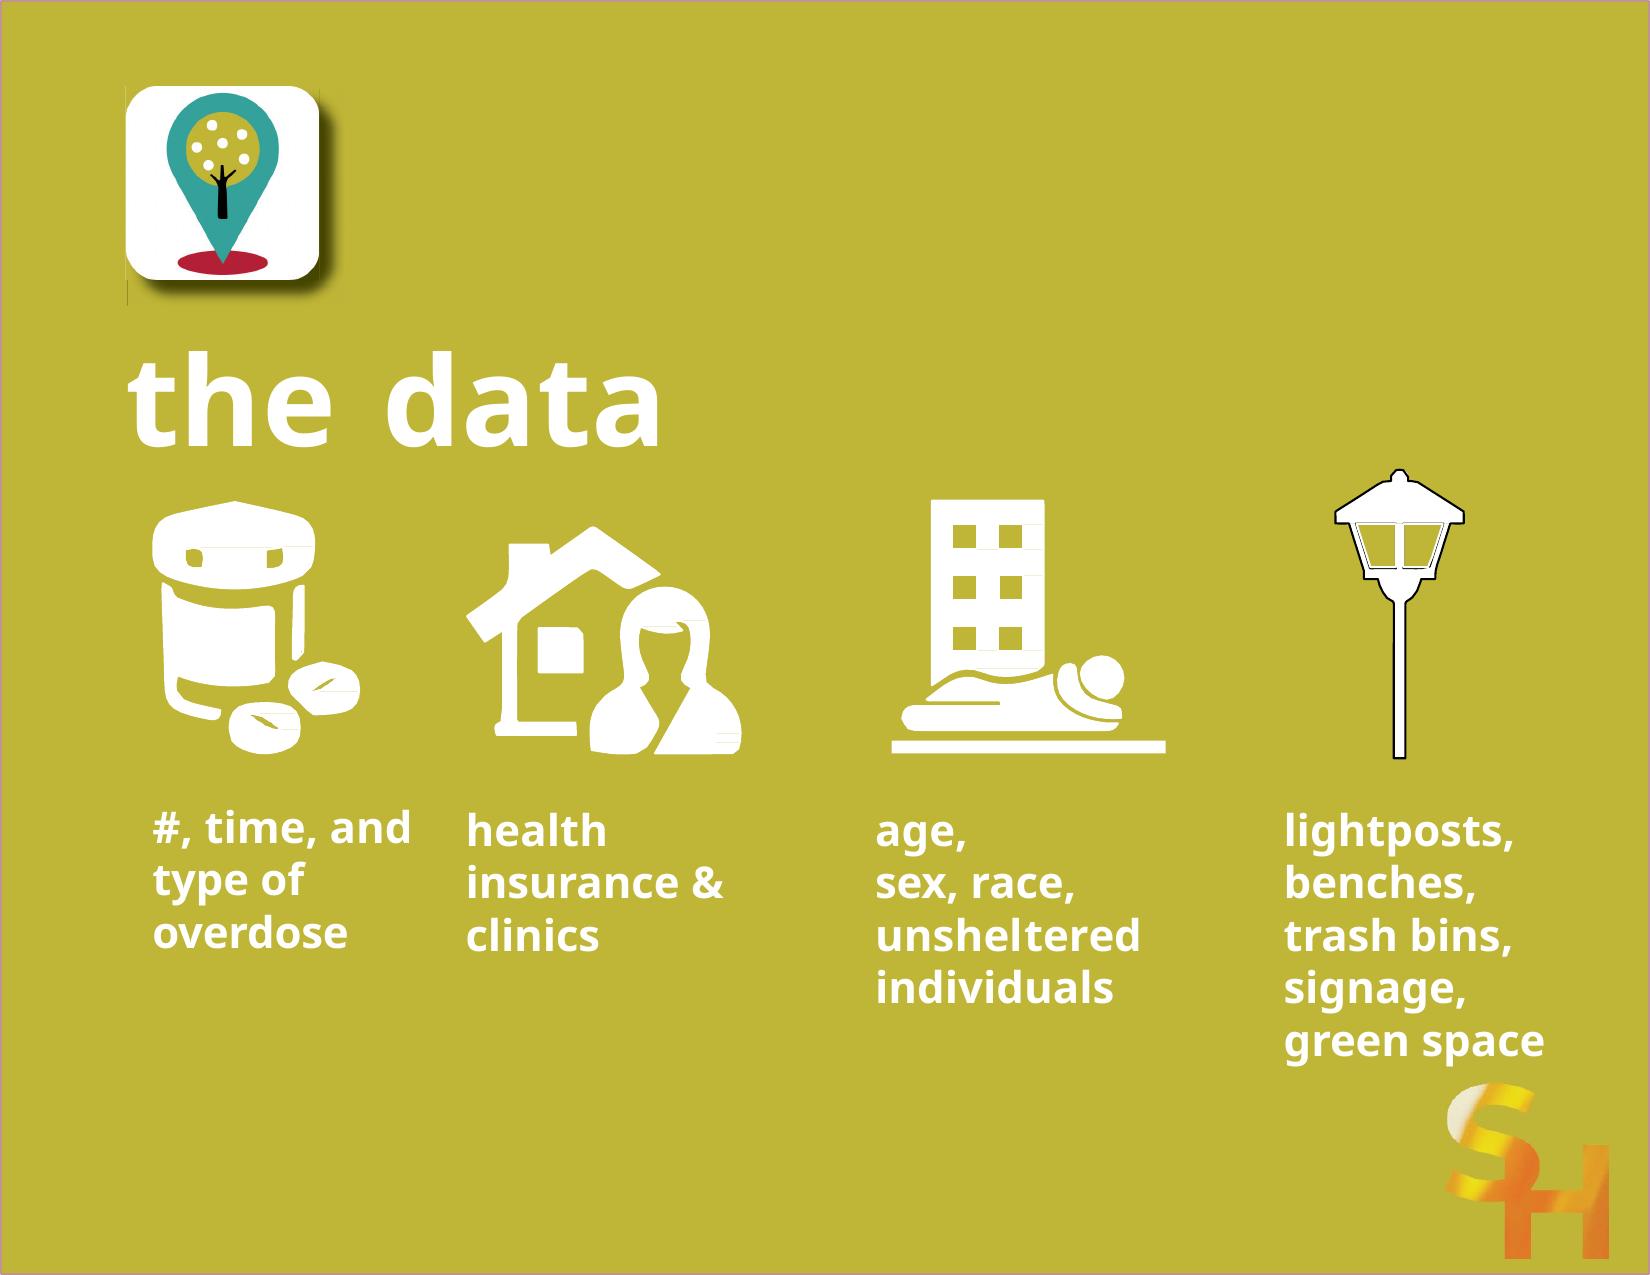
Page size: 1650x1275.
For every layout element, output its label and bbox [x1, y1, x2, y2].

text_box [1, 1, 1649, 1274]
text_box [124, 85, 1610, 1259]
